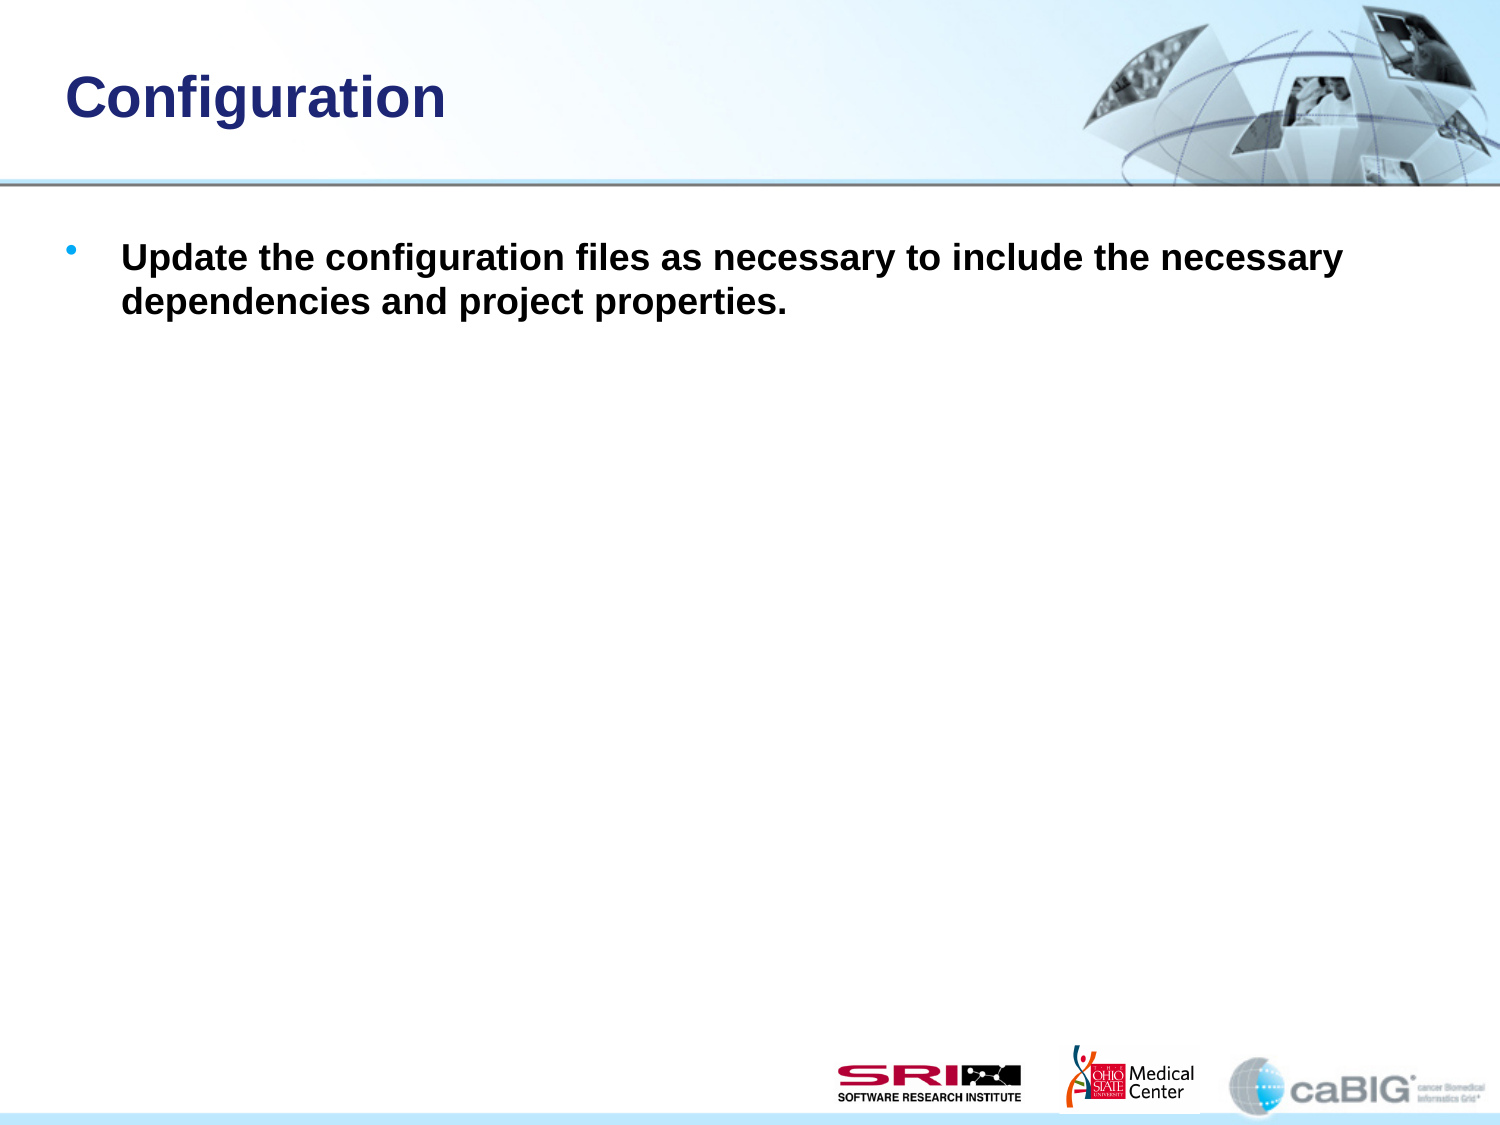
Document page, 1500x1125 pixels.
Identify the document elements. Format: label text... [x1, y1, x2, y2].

list Update the configuration files as necessary to include the necessary dependencies and project properties. [49, 224, 1438, 1038]
picture [0, 0, 1500, 1125]
title Configuration [49, 0, 1176, 188]
